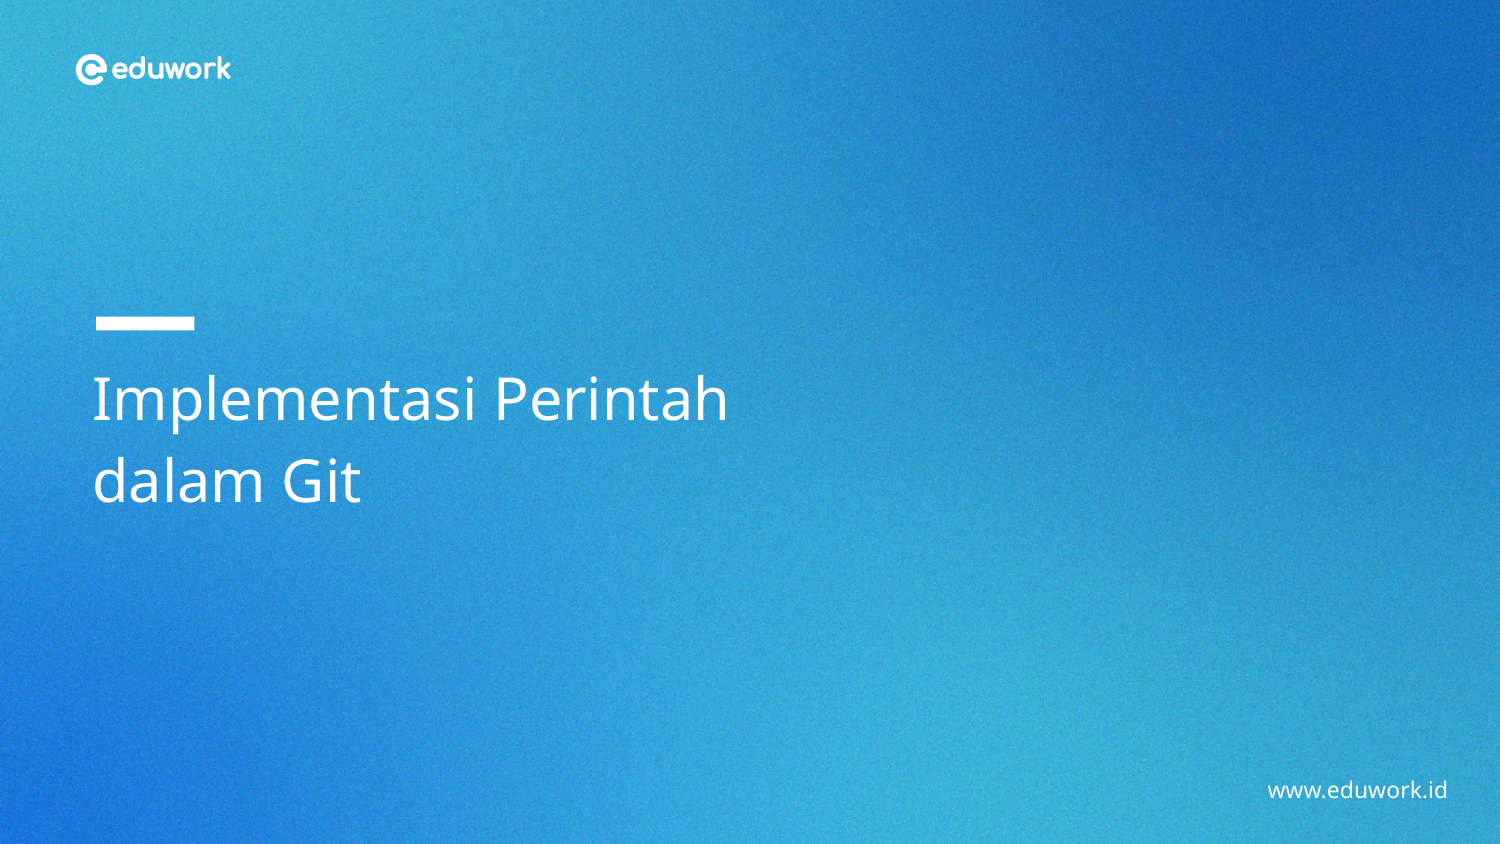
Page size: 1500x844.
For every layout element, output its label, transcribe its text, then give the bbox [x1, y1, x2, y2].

picture [0, 0, 1500, 844]
text_box [96, 316, 195, 331]
text_box Implementasi Perintah dalam Git [77, 335, 891, 532]
text_box www.eduwork.id [1228, 761, 1488, 817]
